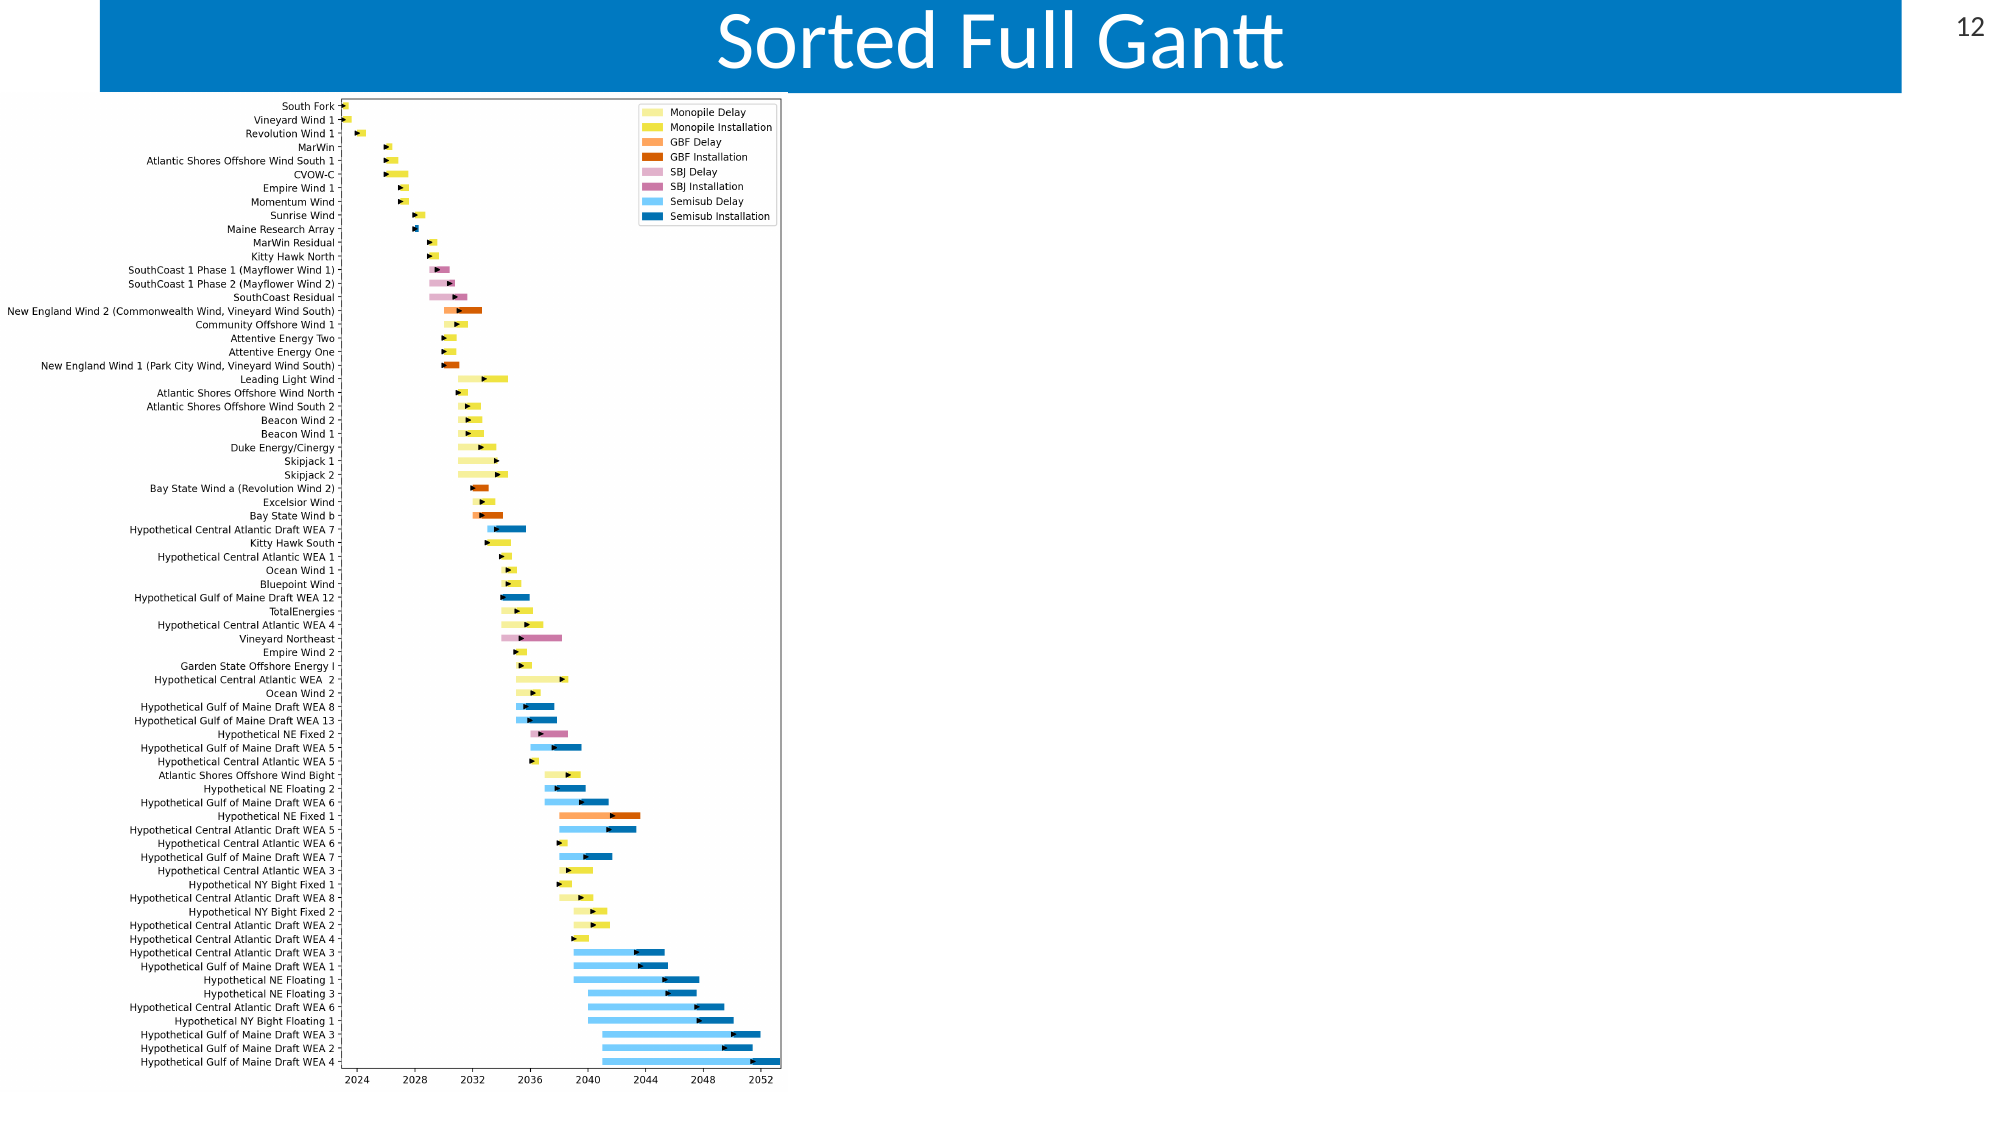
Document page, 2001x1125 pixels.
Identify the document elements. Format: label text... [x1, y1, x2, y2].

title Sorted Full Gantt [99, 0, 1902, 94]
picture [0, 92, 788, 1093]
